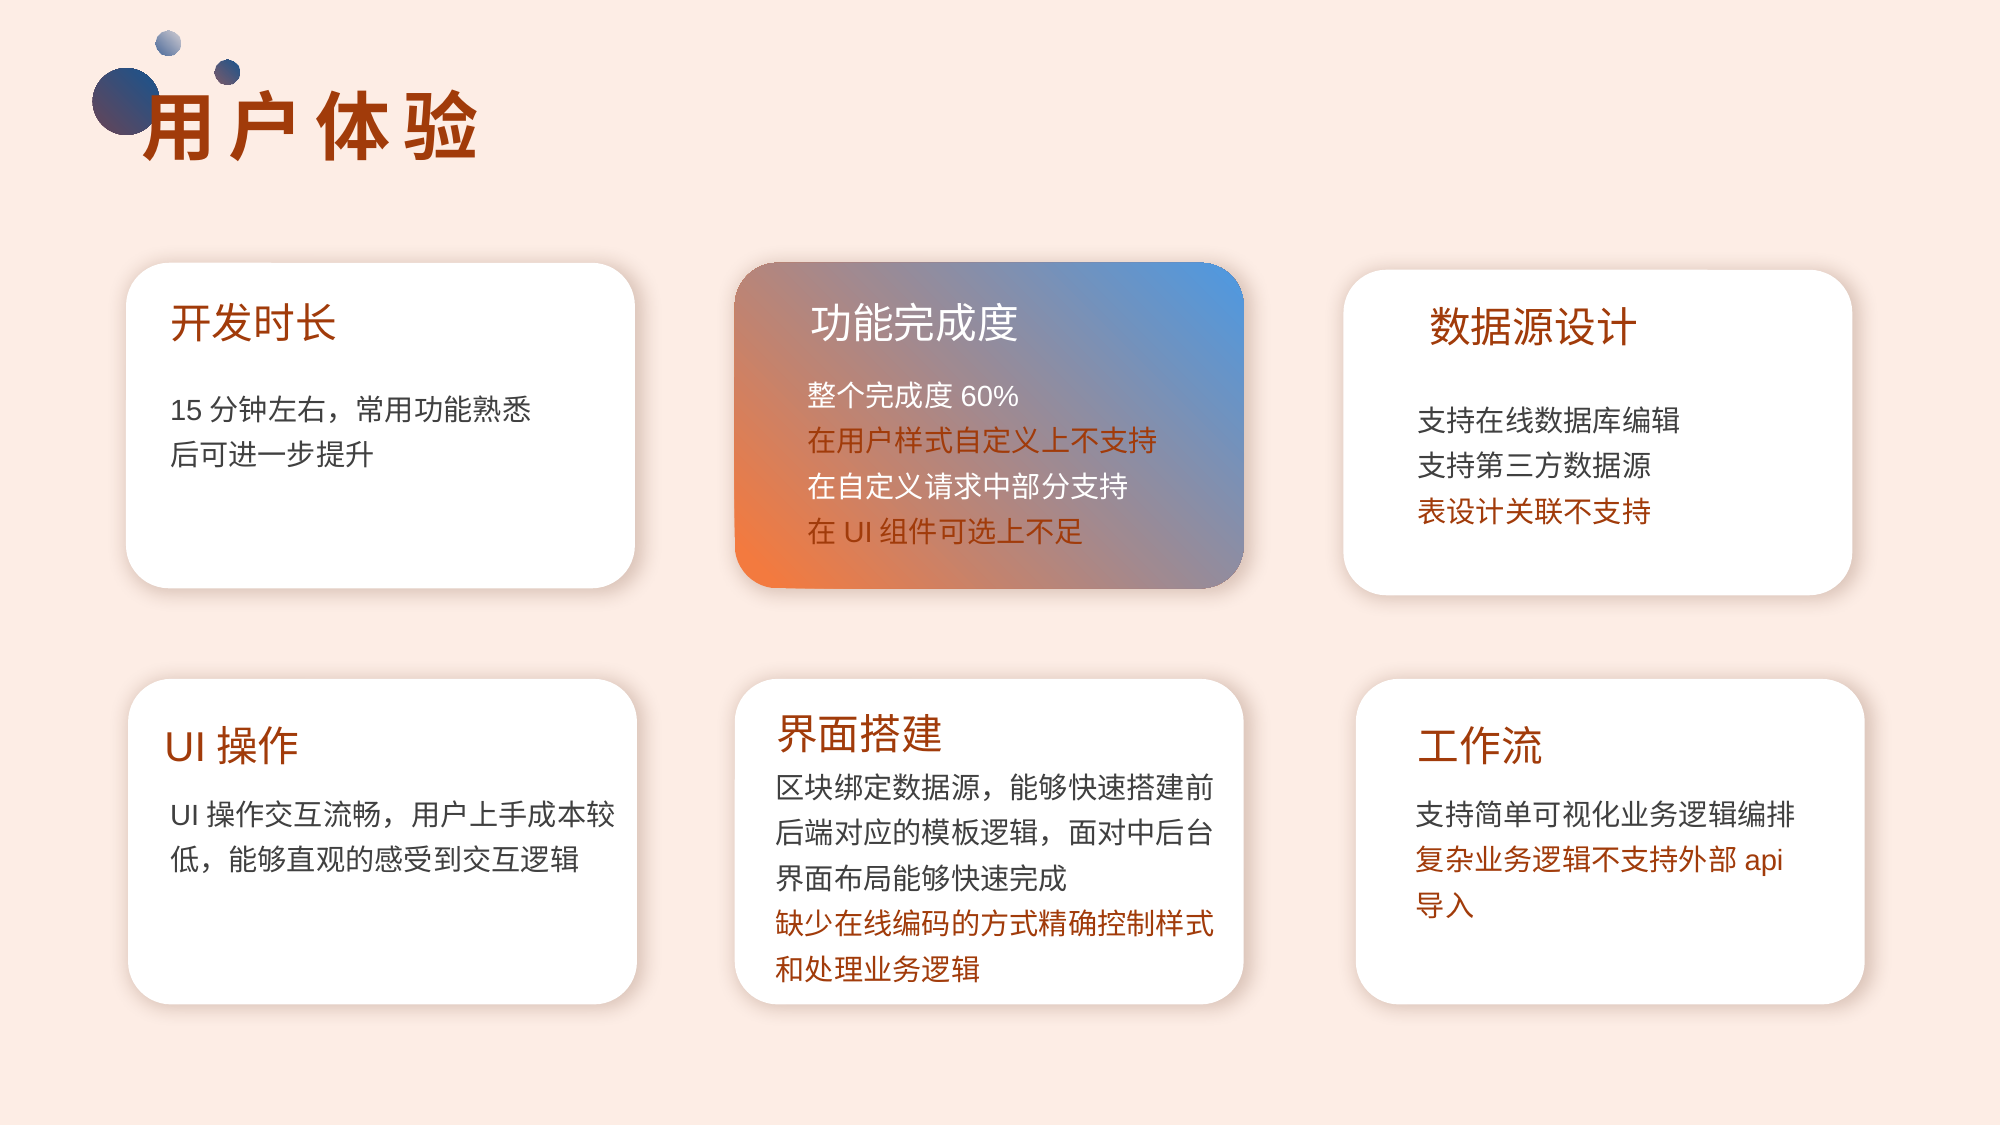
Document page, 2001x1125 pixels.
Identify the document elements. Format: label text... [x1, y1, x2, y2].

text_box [125, 262, 635, 589]
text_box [1343, 269, 1853, 596]
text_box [1355, 678, 1865, 1005]
title 用户体验 [126, 0, 1774, 178]
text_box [128, 678, 637, 1005]
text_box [734, 262, 1244, 589]
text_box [734, 678, 1244, 1005]
